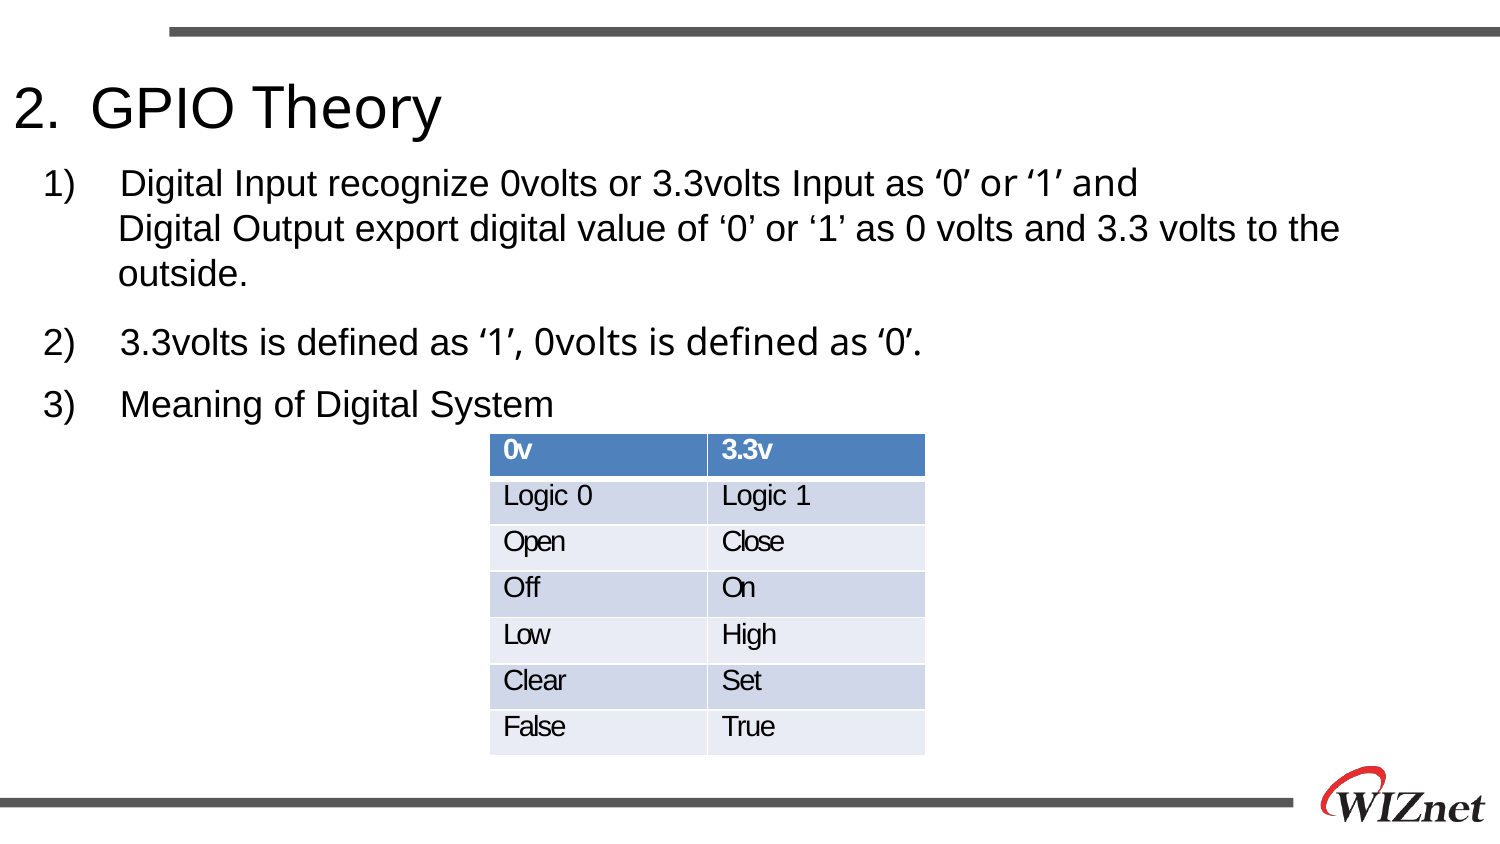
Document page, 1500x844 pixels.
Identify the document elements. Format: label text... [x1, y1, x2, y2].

table_cell Logic 1 [708, 482, 925, 524]
picture [1316, 762, 1486, 822]
table_header 0v [490, 434, 707, 476]
table_cell Clear [490, 665, 707, 709]
table_header 3.3v [708, 434, 925, 476]
table_cell High [708, 618, 925, 663]
title 2. GPIO Theory [11, 69, 550, 211]
table_cell On [708, 572, 925, 617]
table_cell Off [490, 572, 707, 617]
table_cell Set [708, 665, 925, 709]
table_cell Logic 0 [490, 482, 707, 524]
table_cell False [490, 711, 707, 755]
text_box 1) Digital Input recognize 0volts or 3.3volts Input as ‘0’ or ‘1’ and Digital Output export digital value of ‘0’ or ‘1’ as 0 volts and 3.3 volts to the outside. 2) 3.3volts is defined as ‘1’, 0volts is defined as ‘0’. 3) Meaning of Digital System [40, 159, 1363, 425]
table_cell Low [490, 618, 707, 663]
table_cell Close [708, 526, 925, 570]
table_cell True [708, 711, 925, 755]
table_cell Open [490, 526, 707, 570]
